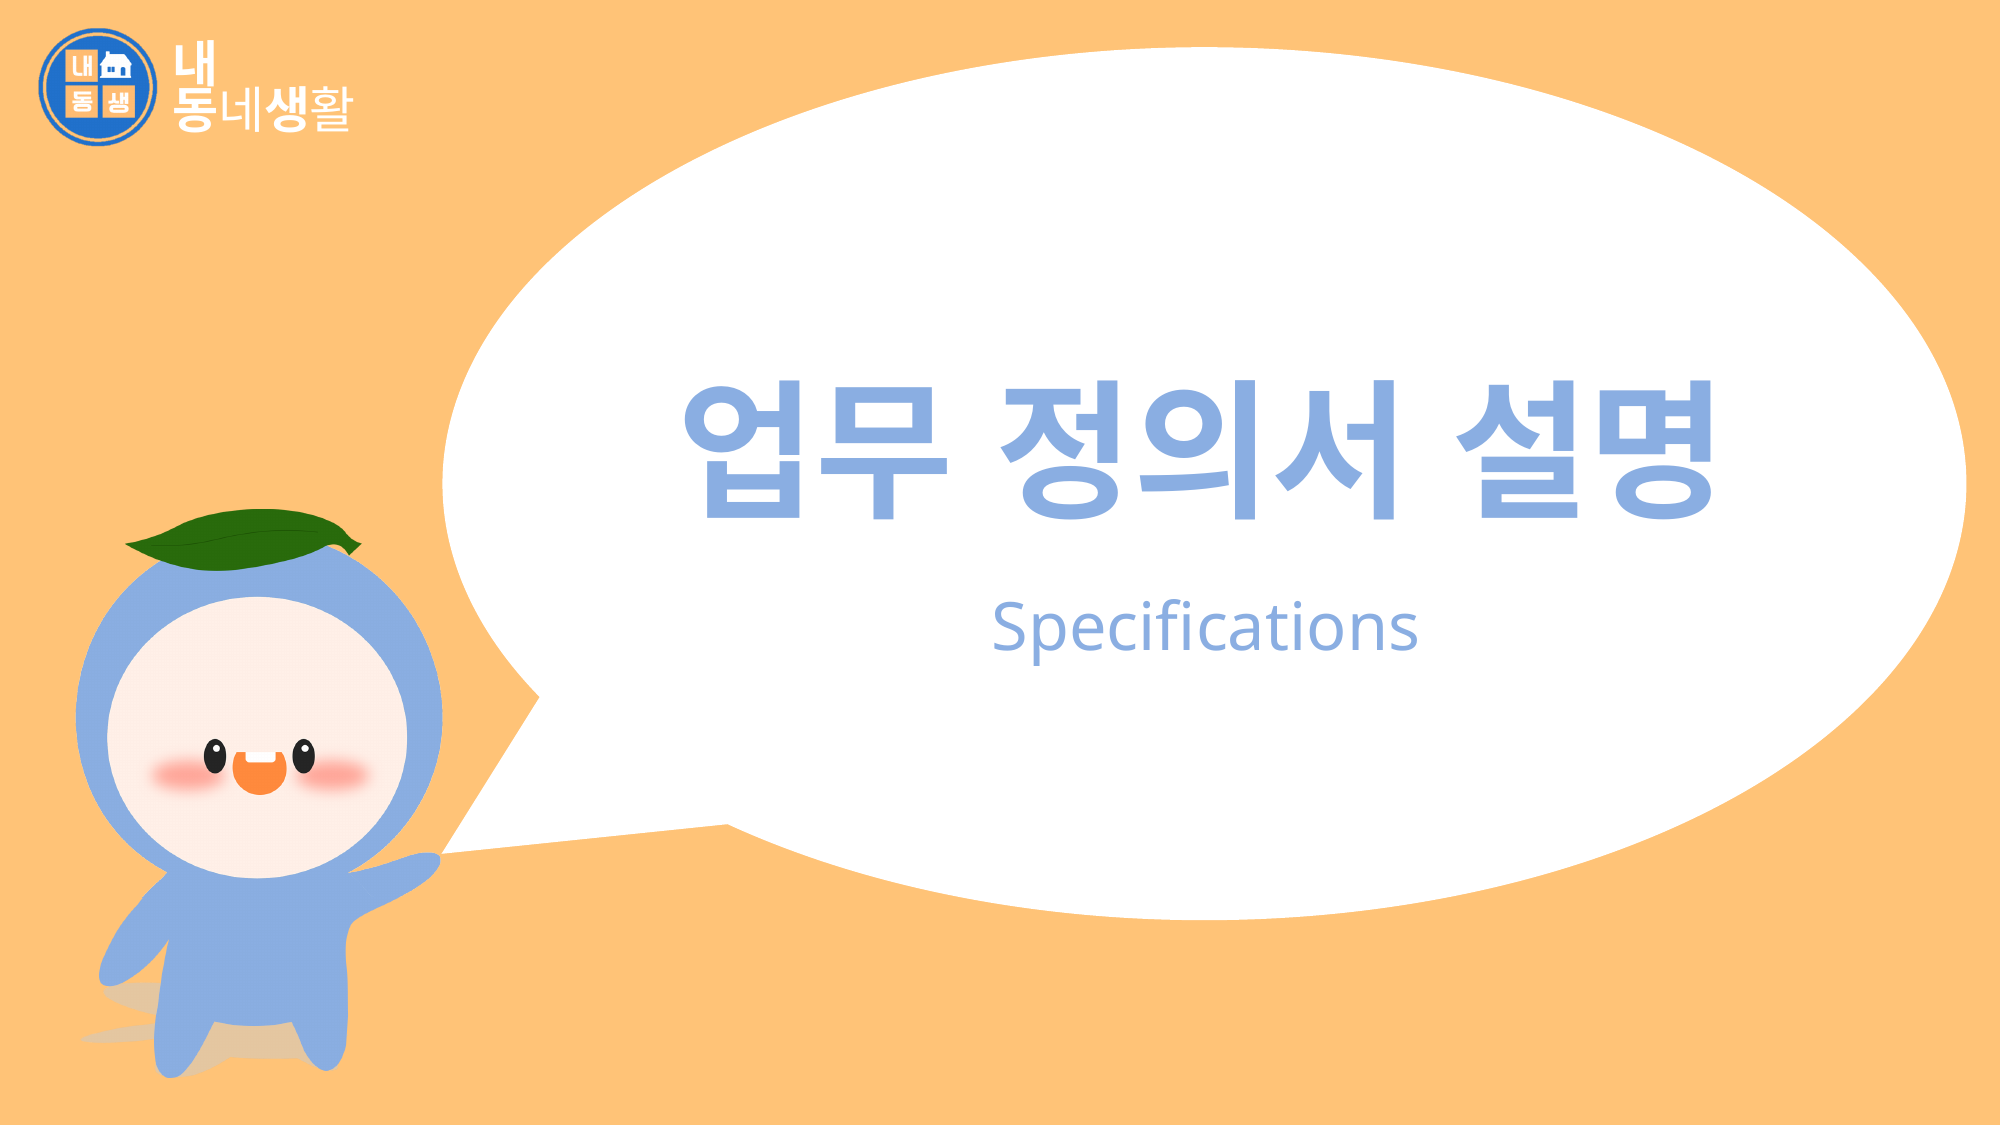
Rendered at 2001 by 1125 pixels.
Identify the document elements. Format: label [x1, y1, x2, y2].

text_box [441, 46, 1968, 922]
picture [75, 509, 443, 1078]
text_box [20, 10, 491, 164]
text_box [561, 348, 1848, 672]
